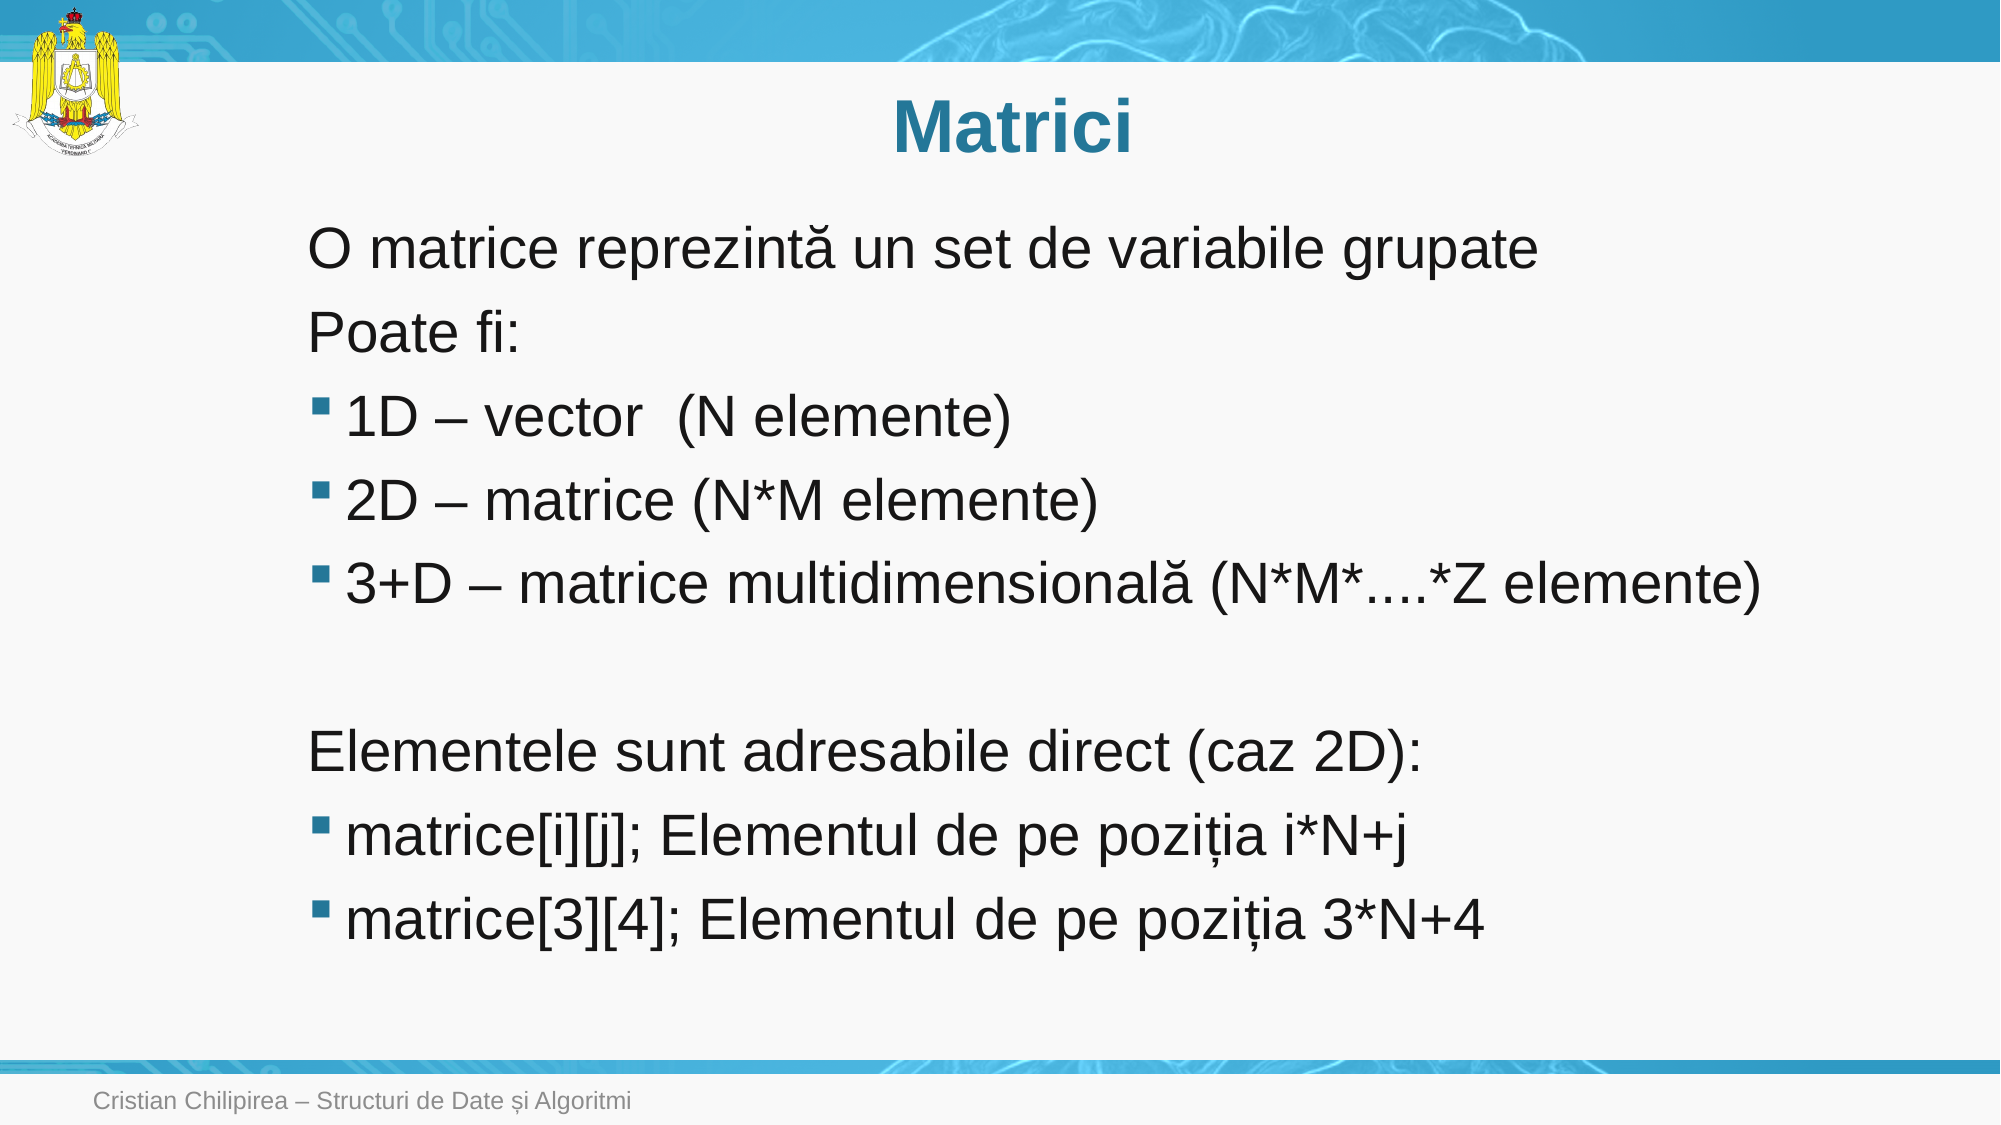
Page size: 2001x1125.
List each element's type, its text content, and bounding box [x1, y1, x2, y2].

list O matrice reprezintă un set de variabile grupate Poate fi: 1D – vector (N elemente) 2D – matrice (N*M elemente) 3+D – matrice multidimensională (N*M*....*Z elemente) Elementele sunt adresabile direct (caz 2D): matrice[i][j]; Elementul de pe poziția i*N+j matrice[3][4]; Elementul de pe poziția 3*N+4 [292, 210, 1915, 1033]
footer Cristian Chilipirea – Structuri de Date și Algoritmi [77, 1073, 1338, 1125]
picture [0, 0, 2000, 156]
picture [0, 1060, 2000, 1074]
title Matrici [150, 76, 1876, 180]
